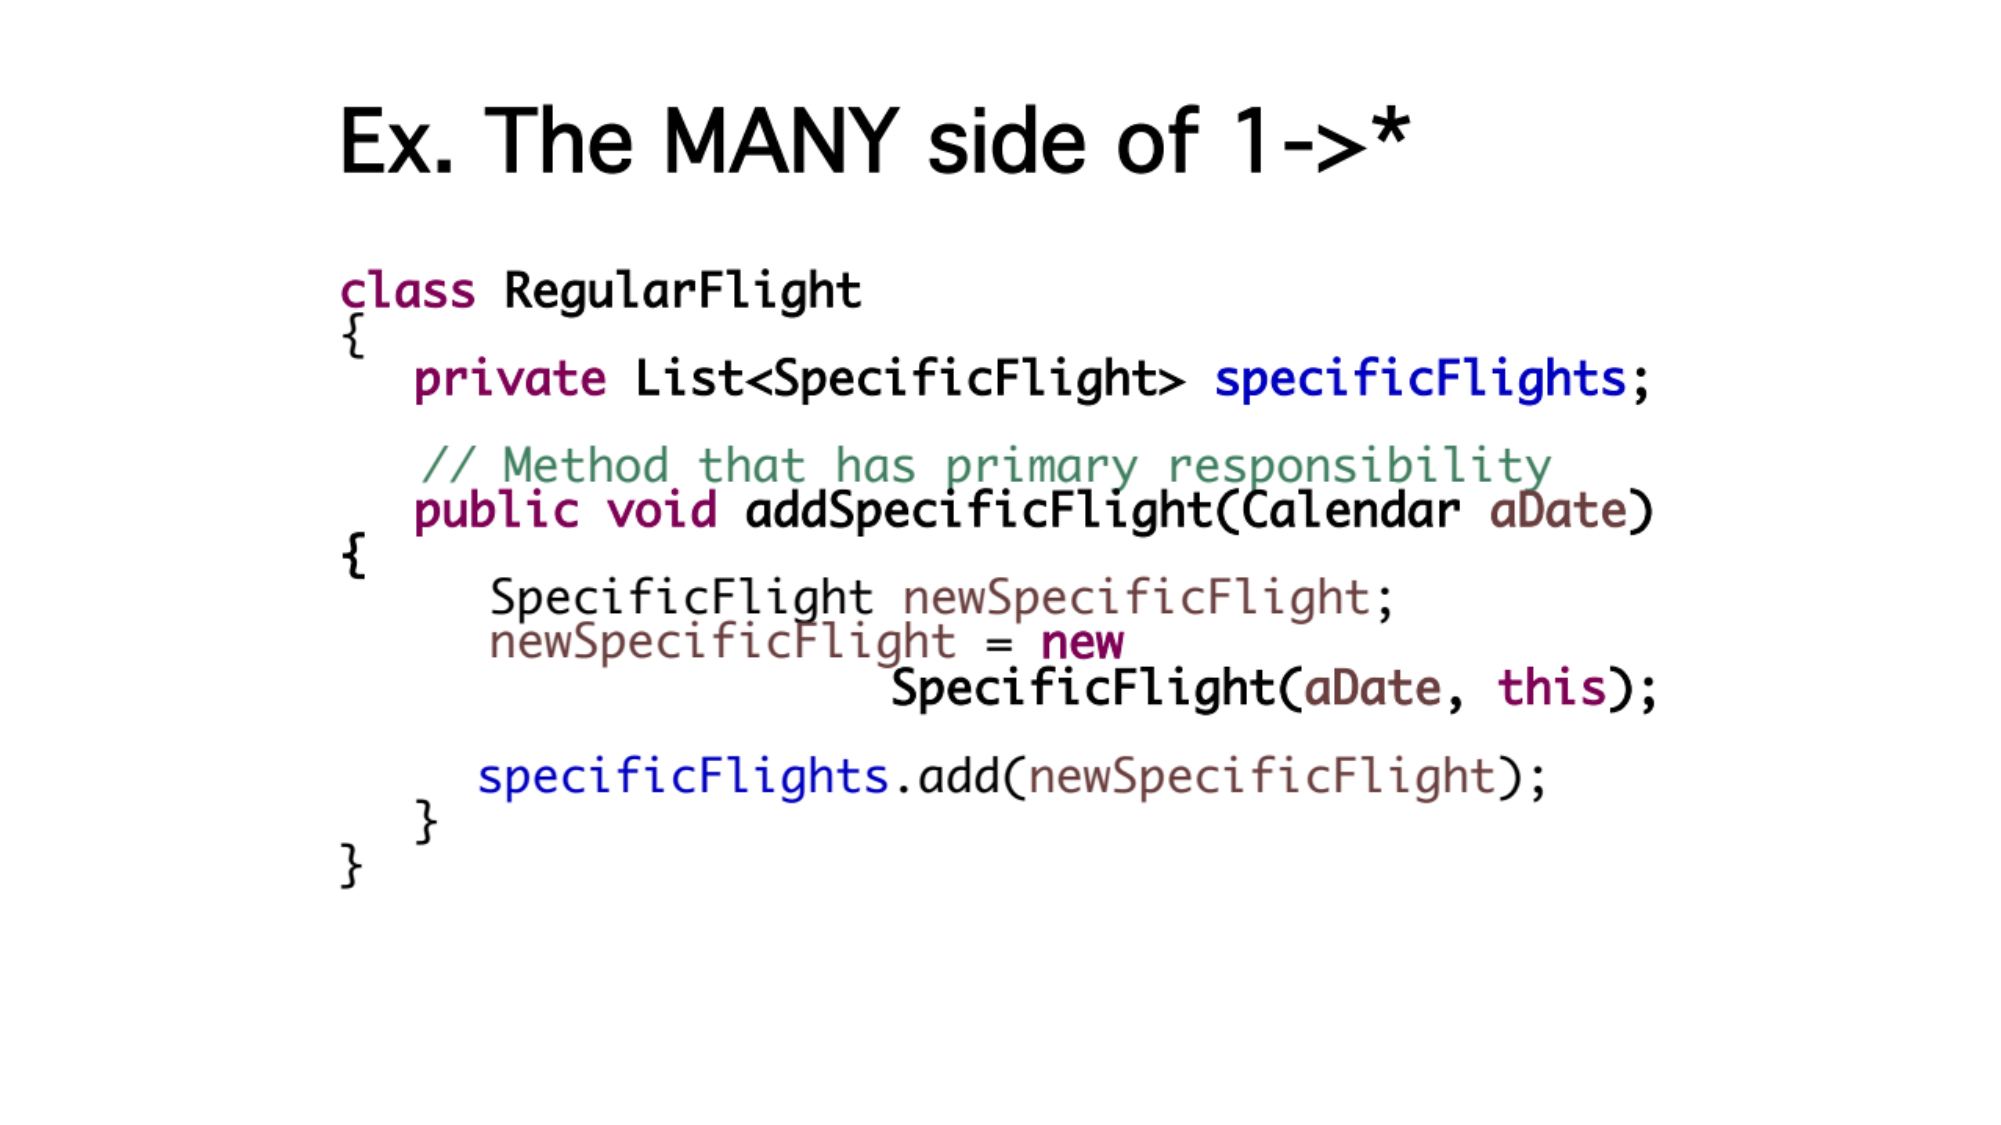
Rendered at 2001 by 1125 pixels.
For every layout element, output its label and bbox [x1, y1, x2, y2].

picture [249, 0, 1750, 1125]
